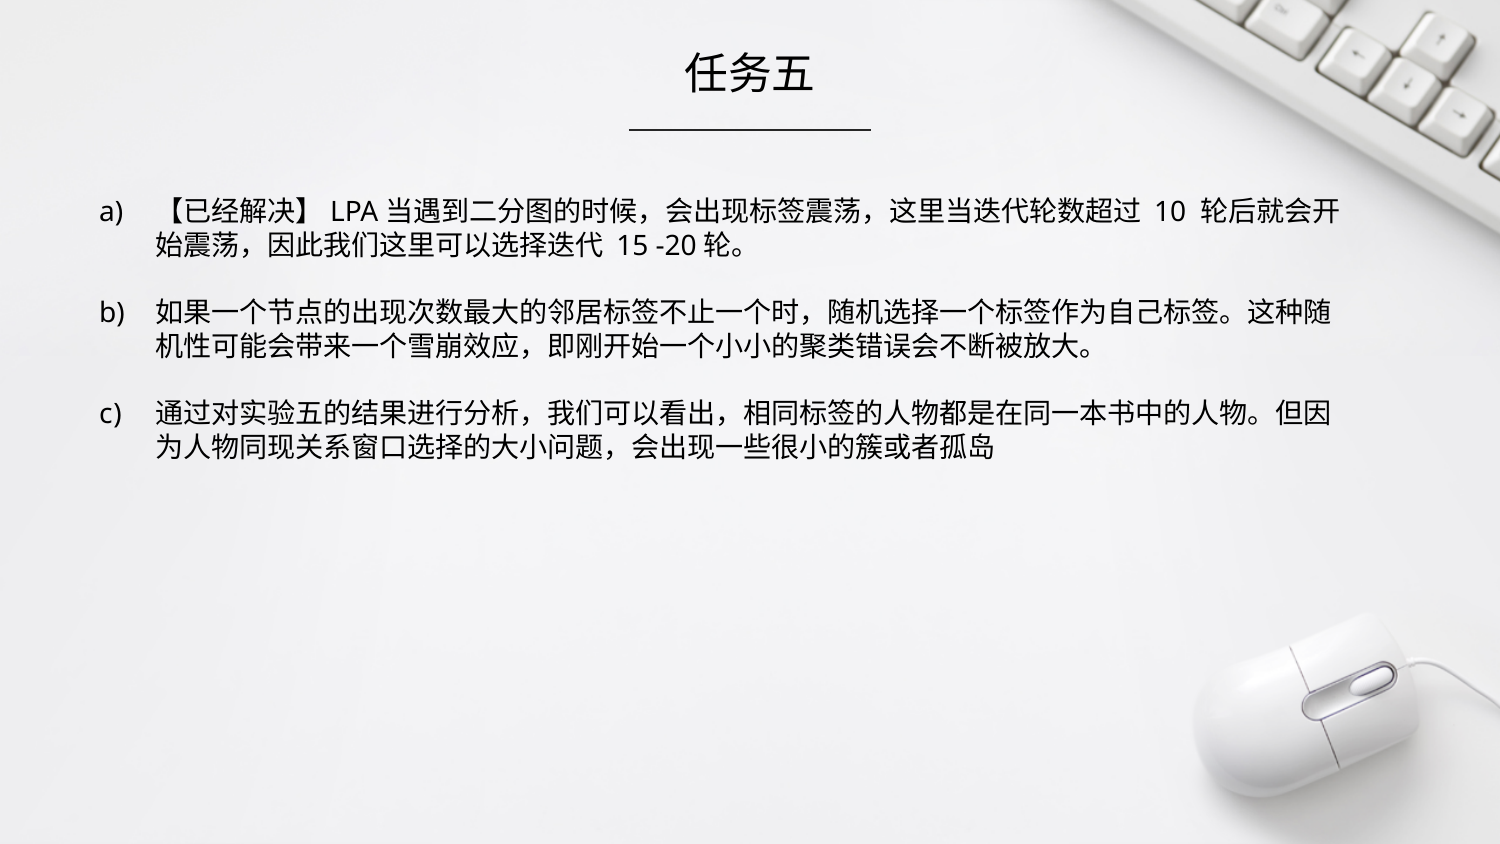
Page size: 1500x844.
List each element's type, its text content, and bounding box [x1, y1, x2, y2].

list 任务五 [318, 44, 1182, 119]
text_box 【已经解决】LPA当遇到二分图的时候，会出现标签震荡，这里当迭代轮数超过 10 轮后就会开始震荡，因此我们这里可以选择迭代 15 -20轮。 如果一个节点的出现次数最大的邻居标签不止一个时，随机选择一个标签作为自己标签。这种随机性可能会带来一个雪崩效应，即刚开始一个小小的聚类错误会不断被放大。 通过对实验五的结果进行分析，我们可以看出，相同标签的人物都是在同一本书中的人物。但因为人物同现关系窗口选择的大小问题，会出现一些很小的簇或者孤岛 [84, 186, 1363, 471]
picture [0, 0, 1500, 844]
